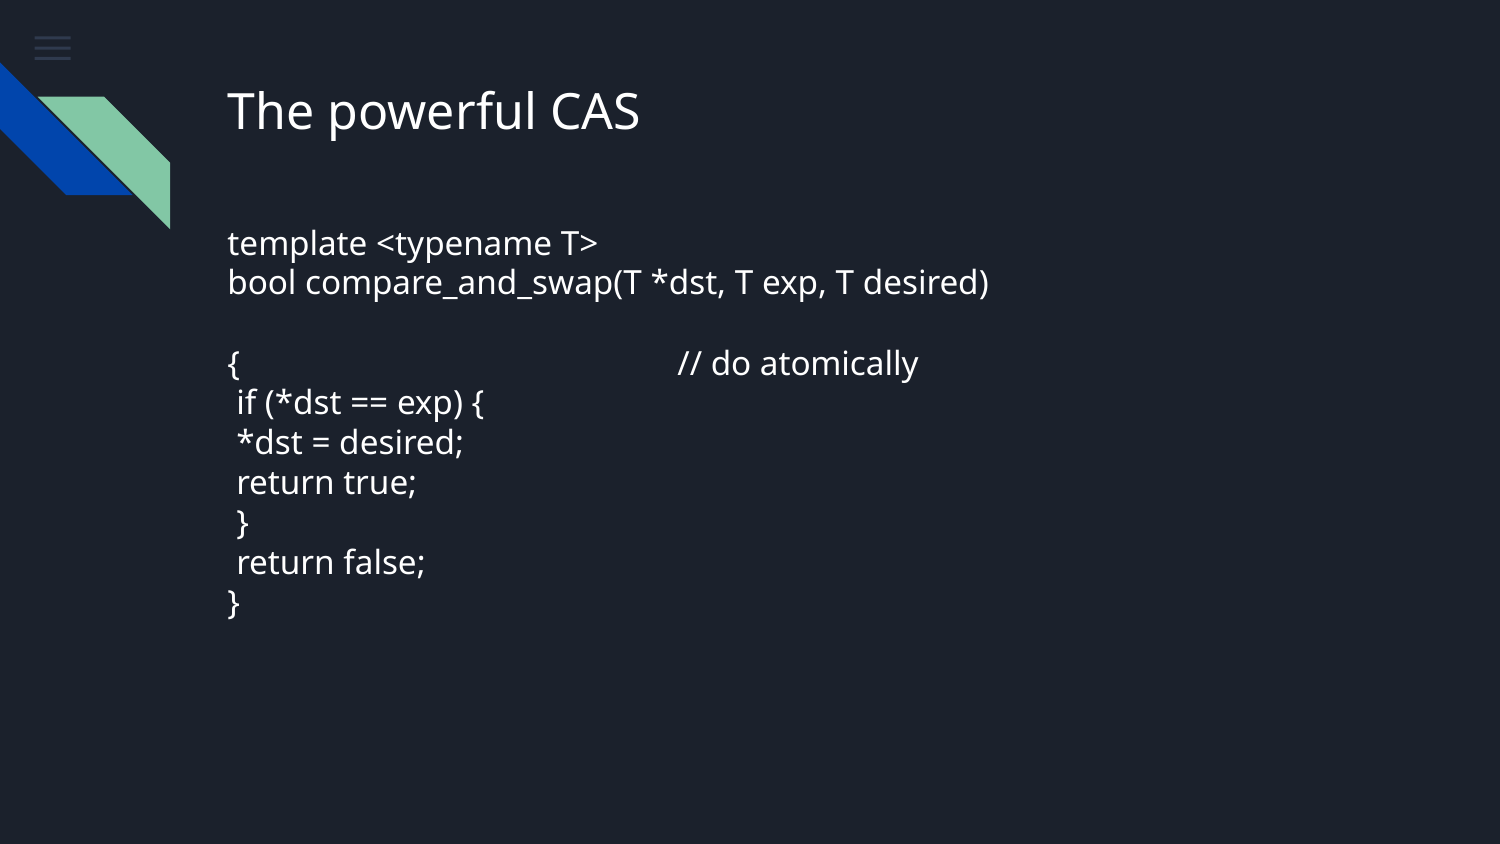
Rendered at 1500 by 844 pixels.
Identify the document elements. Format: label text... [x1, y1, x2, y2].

title The powerful CAS [212, 64, 1368, 215]
text_box template <typename T> bool compare_and_swap(T *dst, T exp, T desired) { // do atomically if (*dst == exp) { *dst = desired; return true; } return false; } [212, 214, 1076, 629]
